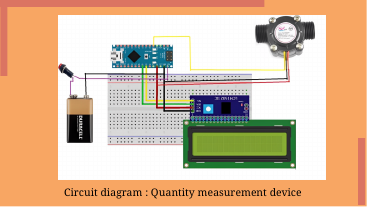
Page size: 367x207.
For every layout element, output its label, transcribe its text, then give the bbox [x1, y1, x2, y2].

text_box [8, 0, 265, 7]
text_box Circuit diagram : Quantity measurement device [1, 178, 366, 206]
text_box [358, 138, 366, 178]
text_box [0, 0, 8, 76]
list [58, 15, 326, 180]
